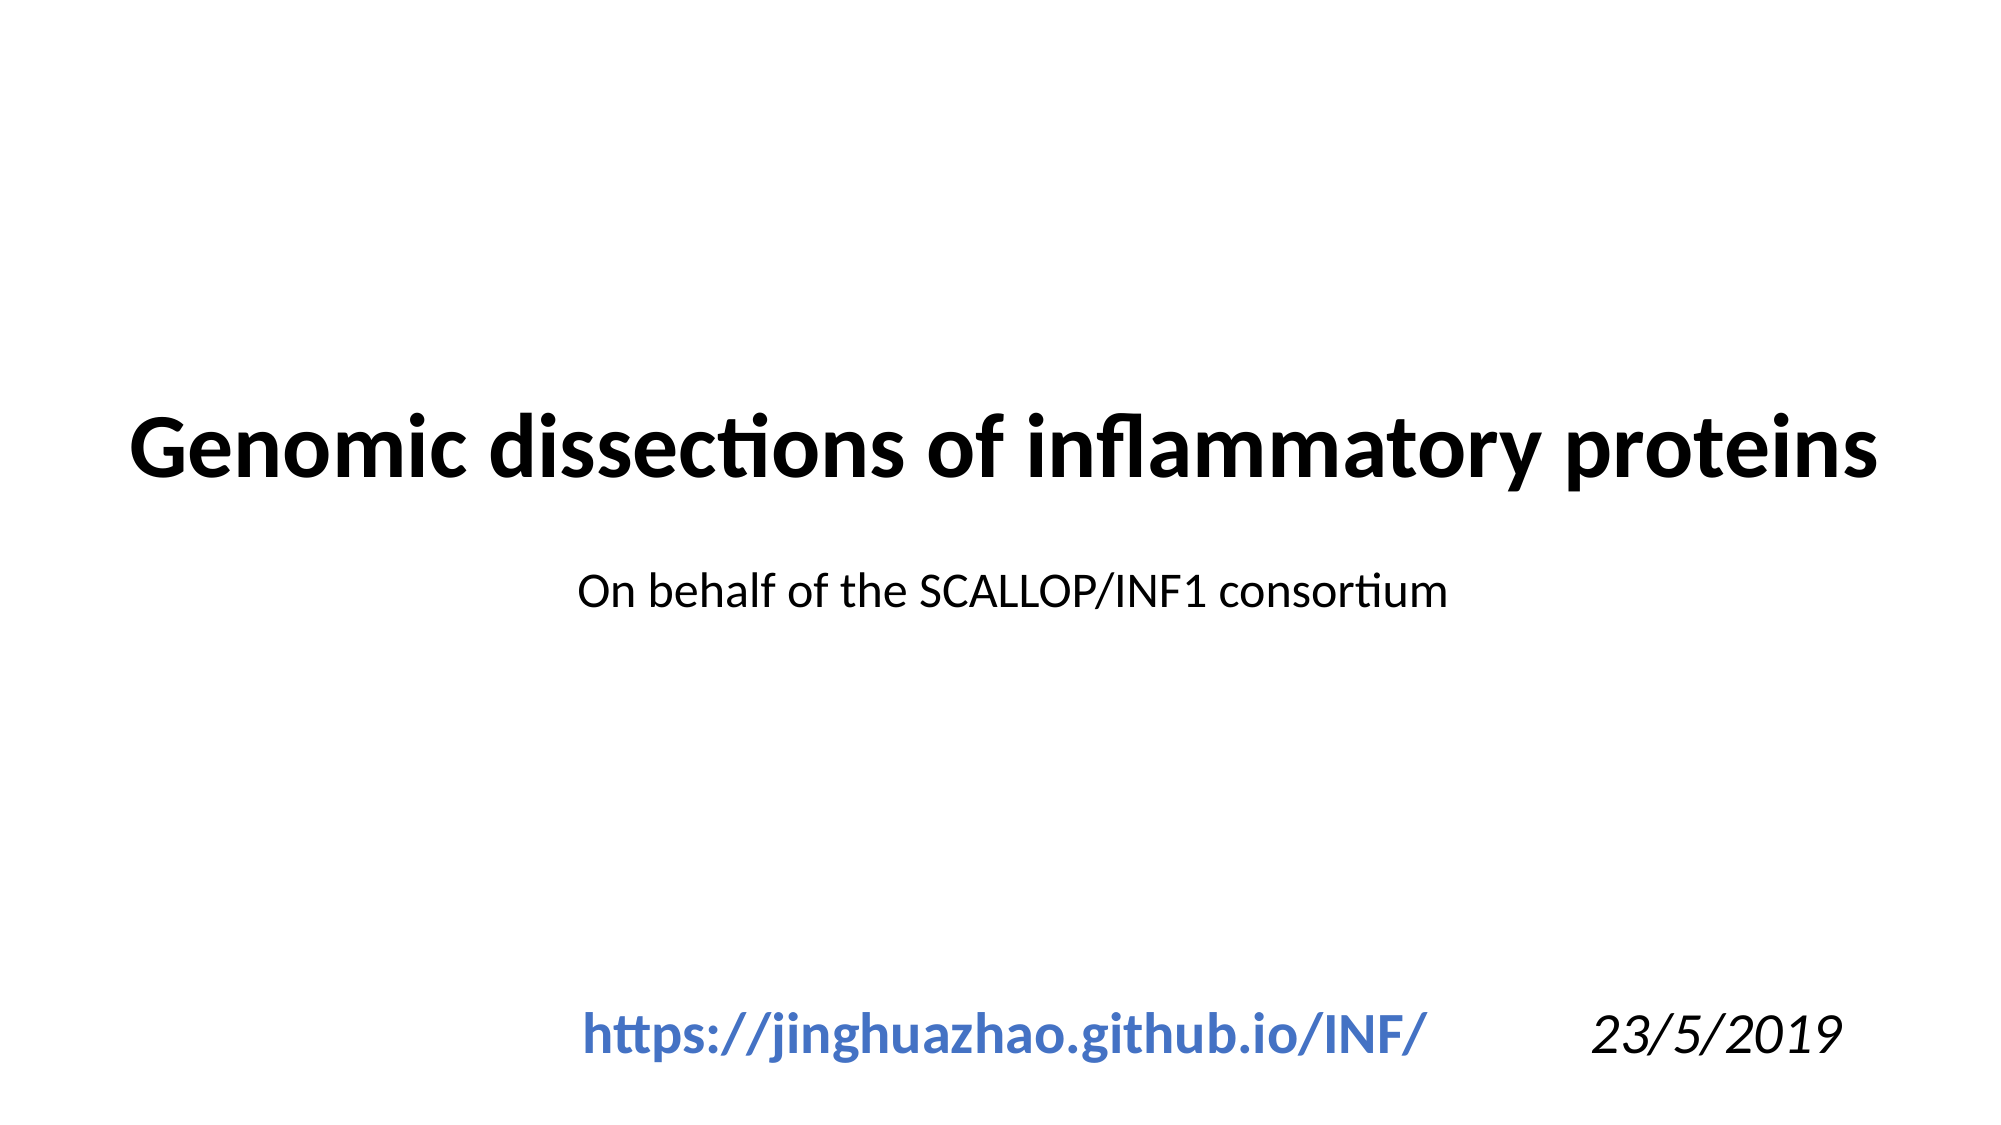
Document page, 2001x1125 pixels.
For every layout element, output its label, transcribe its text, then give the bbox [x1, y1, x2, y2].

text_box 23/5/2019 [1576, 988, 1917, 1073]
text_box https://jinghuazhao.github.io/INF/ [567, 988, 1443, 1073]
title Genomic dissections of inflammatory proteins [105, 350, 1905, 505]
subtitle On behalf of the SCALLOP/INF1 consortium [263, 557, 1764, 663]
